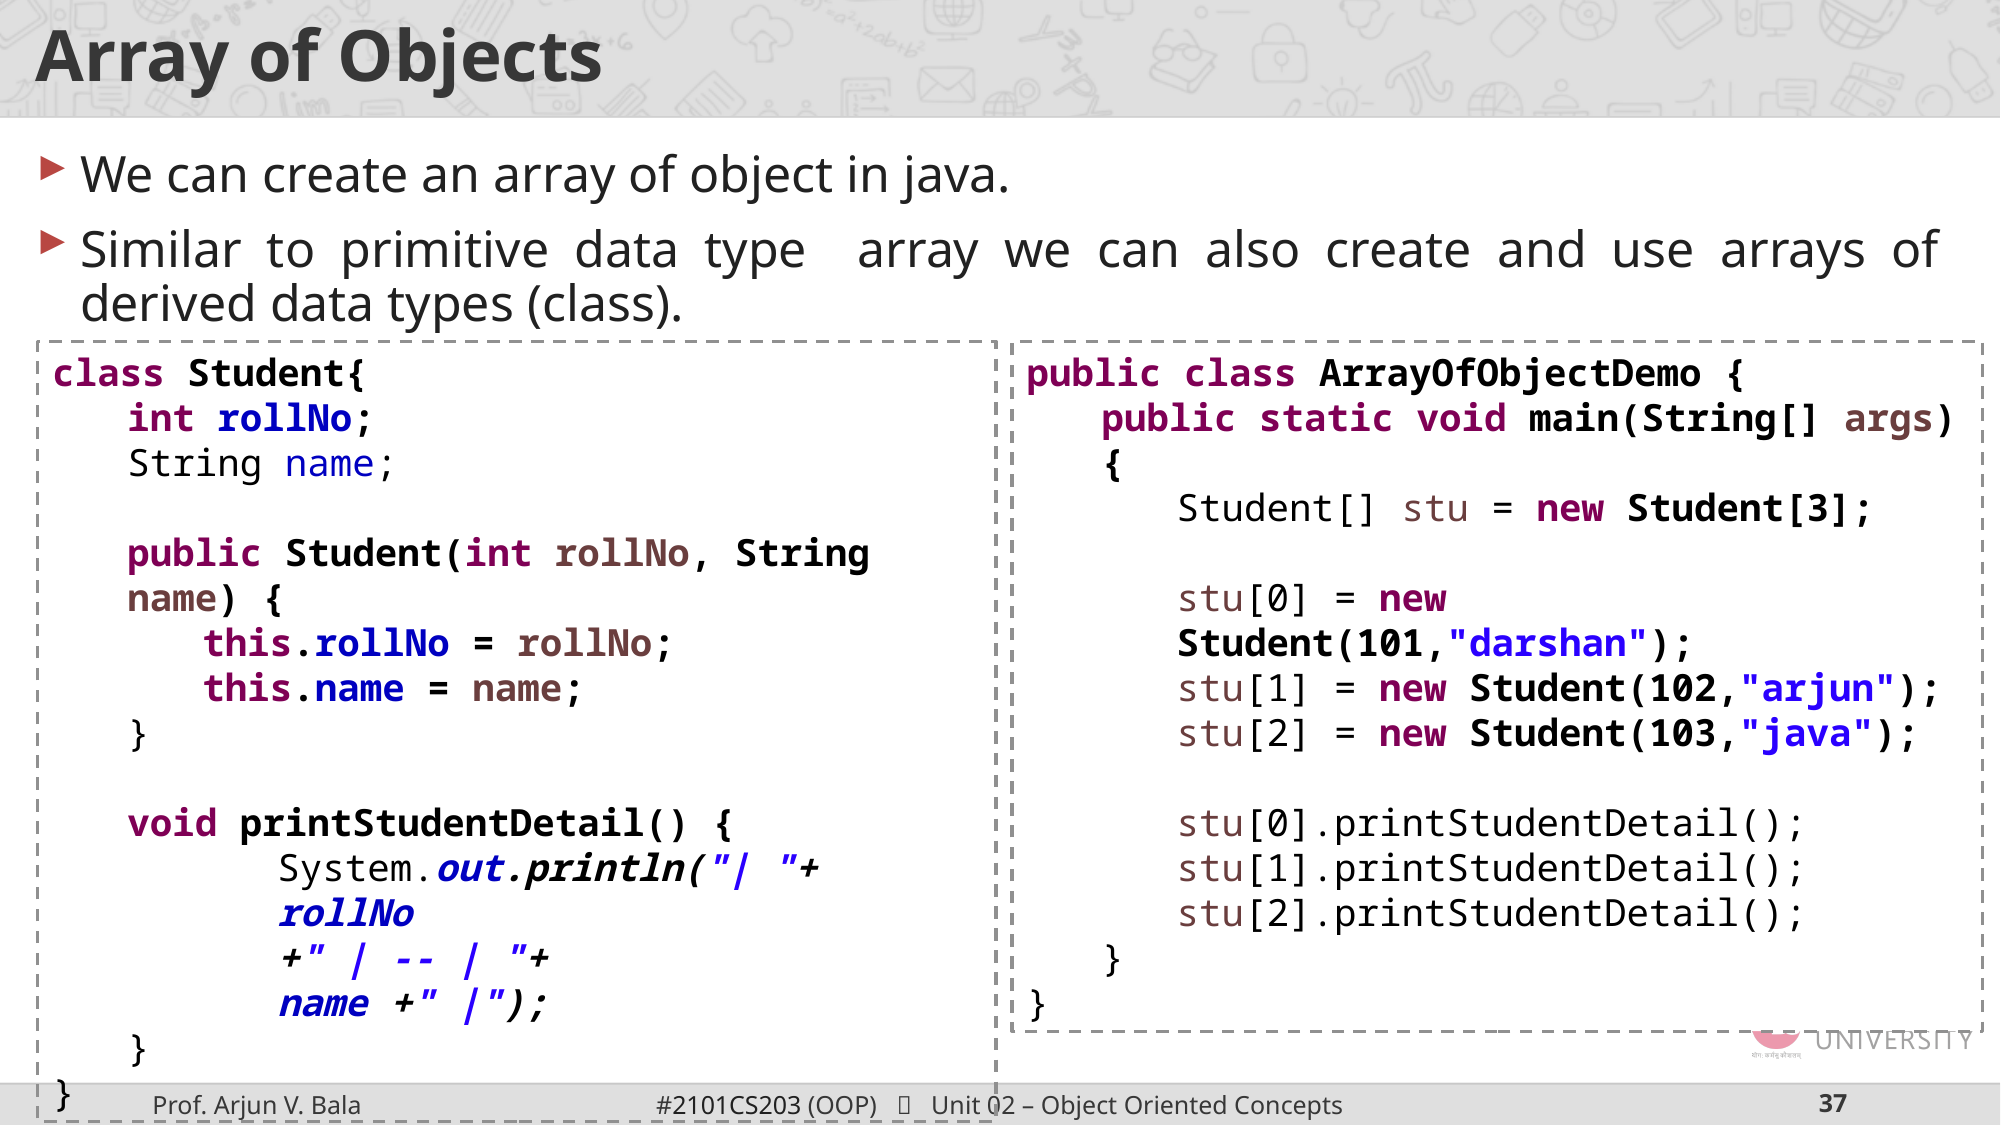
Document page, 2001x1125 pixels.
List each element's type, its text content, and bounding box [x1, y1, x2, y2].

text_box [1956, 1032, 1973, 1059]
text_box class Student{ int rollNo; String name; public Student(int rollNo, String name) { this.rollNo = rollNo; this.name = name; } void printStudentDetail() { System.out.println("| "+ rollNo +" | -- | "+ name +" |"); } } [37, 341, 997, 1122]
title Array of Objects [0, 0, 2000, 117]
list We can create an array of object in java. Similar to primitive data type array we can also create and use arrays of derived data types (class). [21, 141, 1956, 1059]
text_box public class ArrayOfObjectDemo { public static void main(String[] args) { Student[] stu = new Student[3]; stu[0] = new Student(101,"darshan"); stu[1] = new Student(102,"arjun"); stu[2] = new Student(103,"java"); stu[0].printStudentDetail(); stu[1].printStudentDetail(); stu[2].printStudentDetail(); } } [1011, 341, 1983, 1032]
